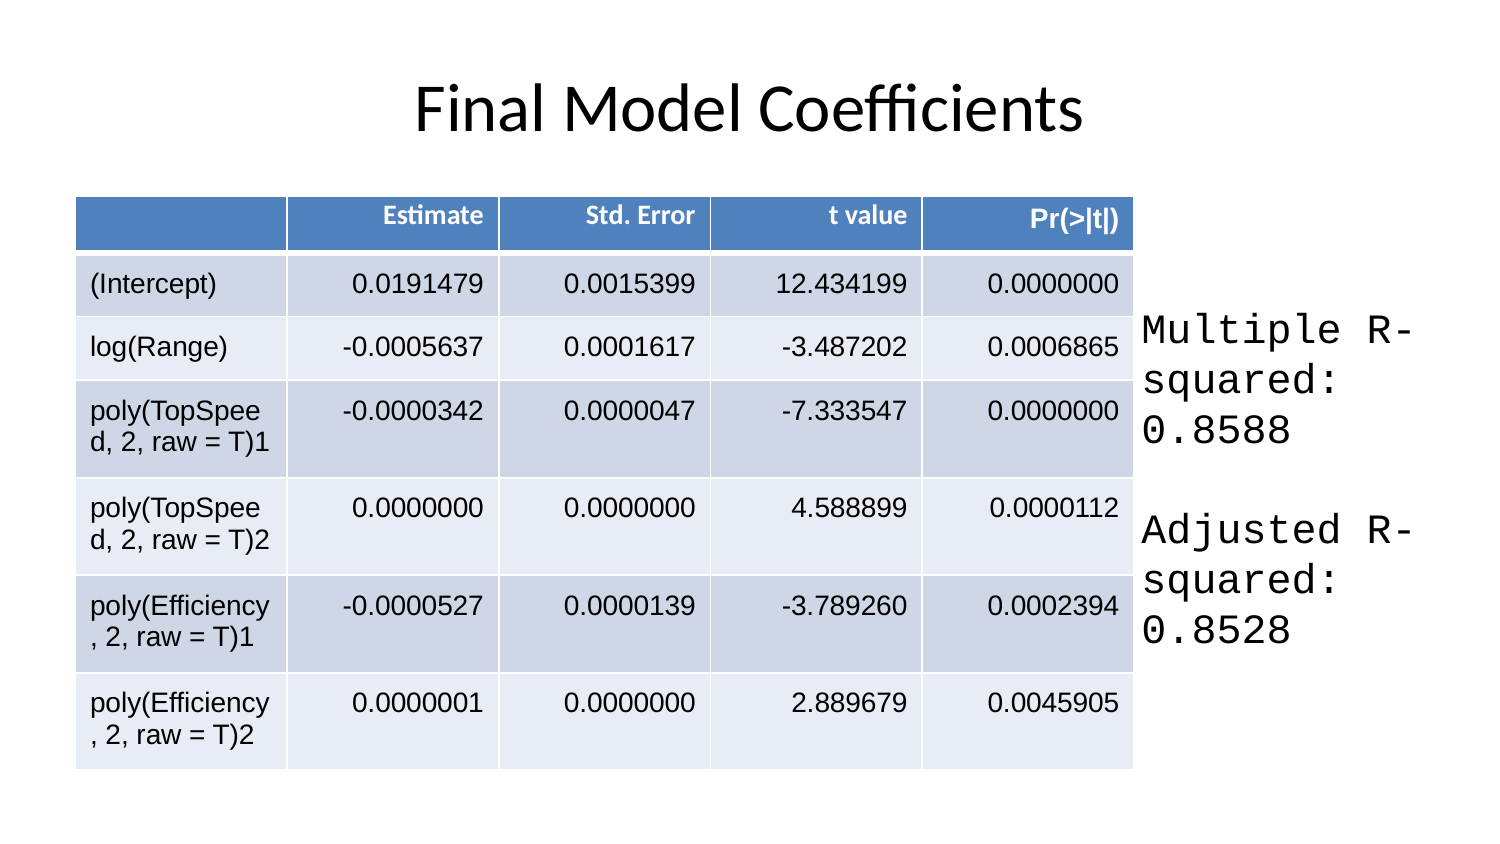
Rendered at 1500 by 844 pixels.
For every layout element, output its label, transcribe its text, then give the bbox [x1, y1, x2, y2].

table_cell poly(Efficiency, 2, raw = T)2 [76, 674, 286, 769]
table_cell -0.0005637 [288, 317, 498, 379]
table_cell 0.0002394 [923, 576, 1133, 672]
table_cell poly(Efficiency, 2, raw = T)1 [76, 576, 286, 672]
table_cell 0.0000000 [500, 674, 710, 769]
table_cell -7.333547 [711, 381, 921, 477]
table_cell 0.0000000 [288, 479, 498, 574]
table_cell -0.0000342 [288, 381, 498, 477]
table_header Pr(>|t|) [923, 197, 1133, 250]
table_header t value [711, 197, 921, 250]
table_header Estimate [288, 197, 498, 250]
table_cell 0.0191479 [288, 256, 498, 316]
table_header Std. Error [500, 197, 710, 250]
table_cell 0.0000001 [288, 674, 498, 769]
table_cell (Intercept) [76, 256, 286, 316]
table_cell 0.0000047 [500, 381, 710, 477]
table_cell 0.0000000 [500, 479, 710, 574]
table_cell 0.0015399 [500, 256, 710, 316]
table_cell -3.487202 [711, 317, 921, 379]
table_header [76, 197, 286, 250]
table_cell 0.0000000 [923, 256, 1133, 316]
table_cell 2.889679 [711, 674, 921, 769]
table_cell log(Range) [76, 317, 286, 379]
table_cell -0.0000527 [288, 576, 498, 672]
table_cell 0.0000139 [500, 576, 710, 672]
title Final Model Coefficients [75, 33, 1425, 175]
table_cell poly(TopSpeed, 2, raw = T)1 [76, 381, 286, 477]
table_cell poly(TopSpeed, 2, raw = T)2 [76, 479, 286, 574]
table_cell -3.789260 [711, 576, 921, 672]
text_box Multiple R-squared: 0.8588 Adjusted R-squared: 0.8528 [1126, 287, 1441, 668]
table_cell 0.0006865 [923, 317, 1126, 379]
table_cell 0.0001617 [500, 317, 710, 379]
table_cell 0.0000112 [923, 479, 1126, 574]
table_cell 4.588899 [711, 479, 921, 574]
table_cell 0.0045905 [923, 674, 1133, 769]
table_cell 12.434199 [711, 256, 921, 316]
table_cell 0.0000000 [923, 381, 1126, 477]
